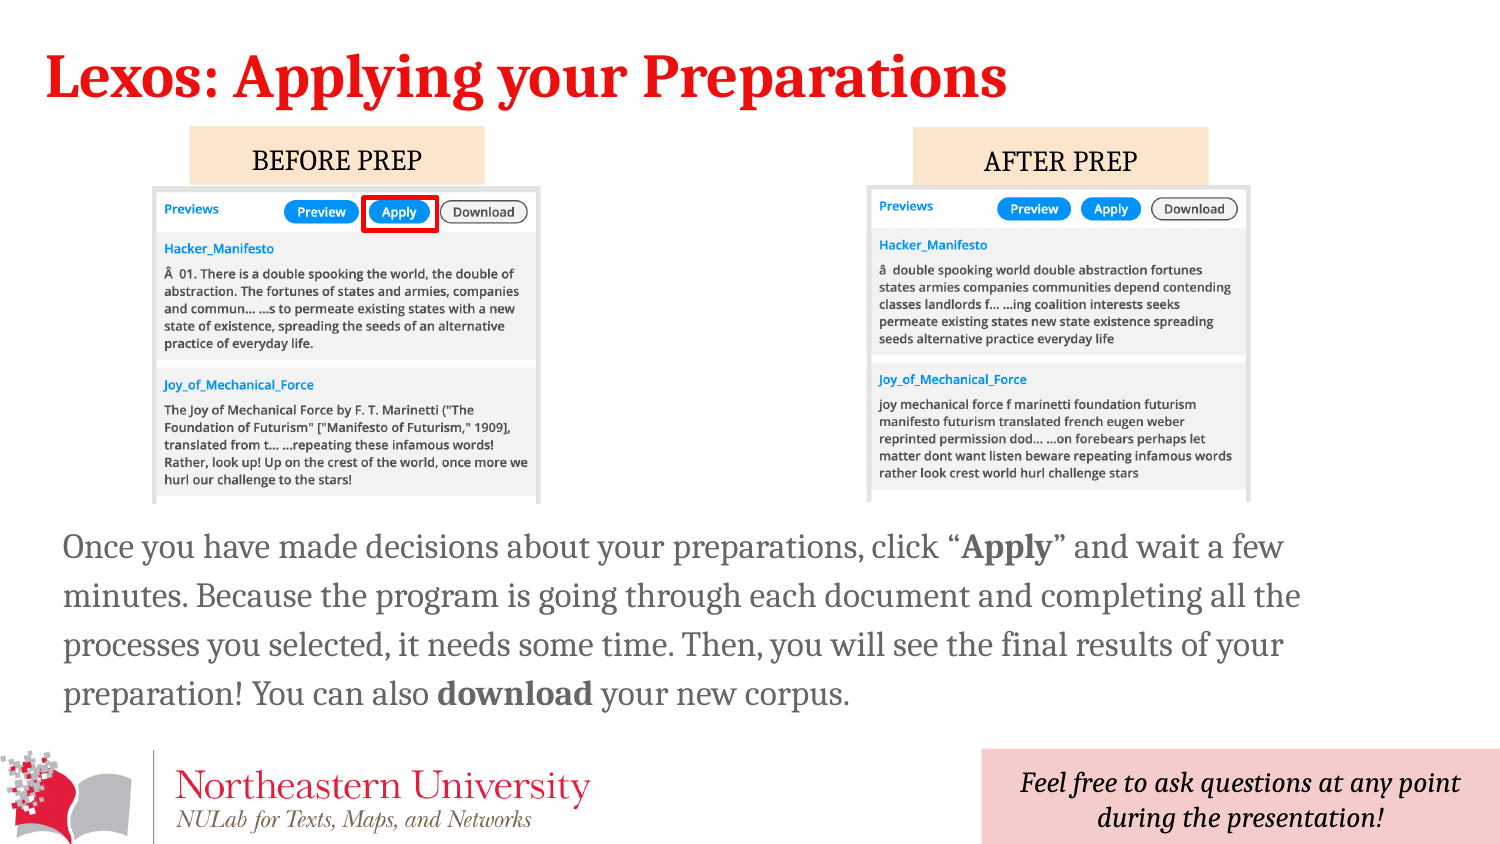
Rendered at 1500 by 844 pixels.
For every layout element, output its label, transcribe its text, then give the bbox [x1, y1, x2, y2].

list Once you have made decisions about your preparations, click “Apply” and wait a few minutes. Because the program is going through each document and completing all the processes you selected, it needs some time. Then, you will see the final results of your preparation! You can also download your new corpus. [47, 502, 1404, 754]
text_box BEFORE PREP [189, 126, 485, 185]
title Lexos: Applying your Preparations [30, 20, 1429, 115]
picture [151, 186, 541, 504]
text_box AFTER PREP [913, 126, 1209, 183]
picture [0, 750, 605, 844]
picture [866, 185, 1251, 503]
